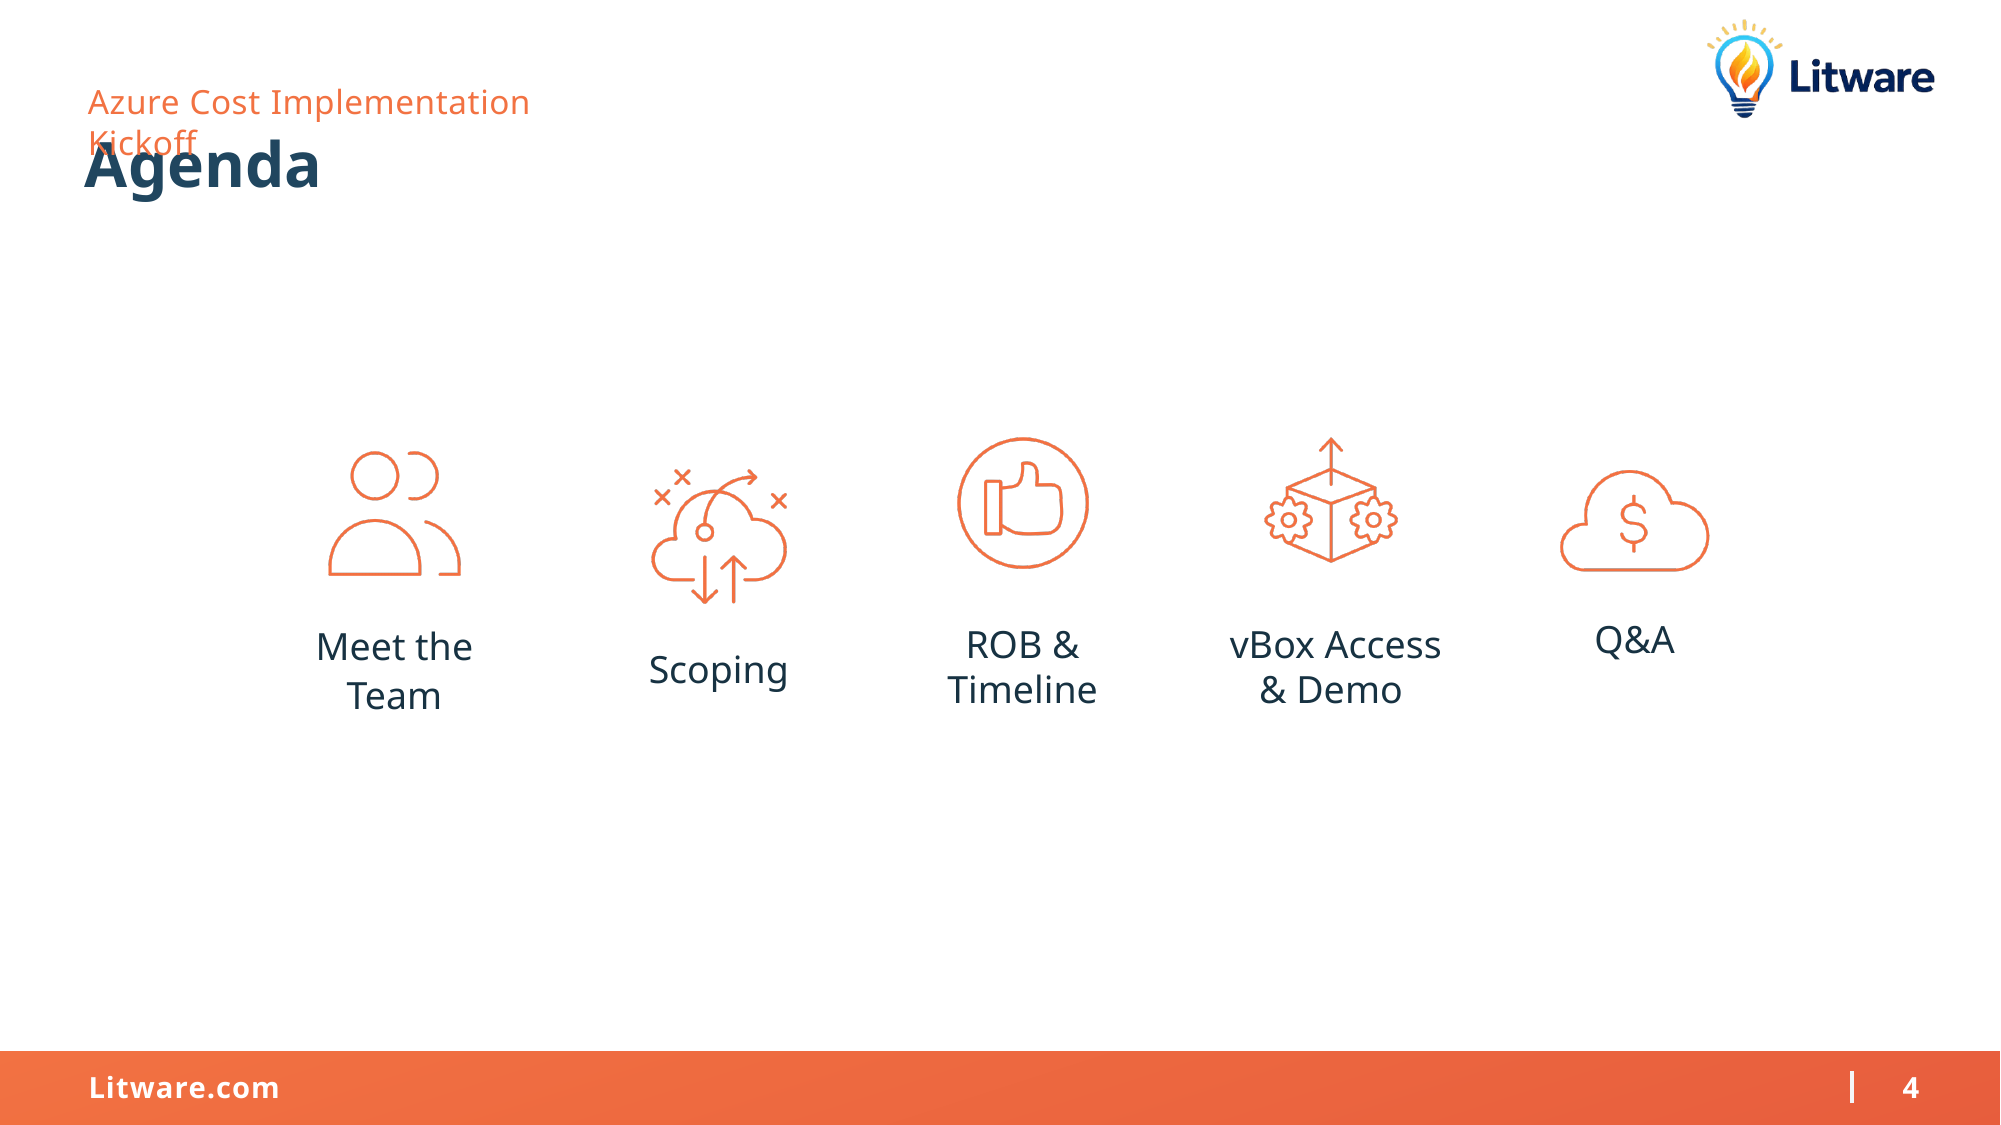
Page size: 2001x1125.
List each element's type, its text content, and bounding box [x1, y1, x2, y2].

picture [957, 437, 1089, 569]
list ROB & Timeline [894, 613, 1152, 720]
list Agenda [84, 125, 457, 202]
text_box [285, 451, 503, 735]
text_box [589, 469, 849, 720]
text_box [1190, 437, 1472, 720]
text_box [1559, 469, 1710, 689]
picture [1673, 0, 1975, 143]
list Azure Cost Implementation Kickoff [87, 81, 569, 163]
